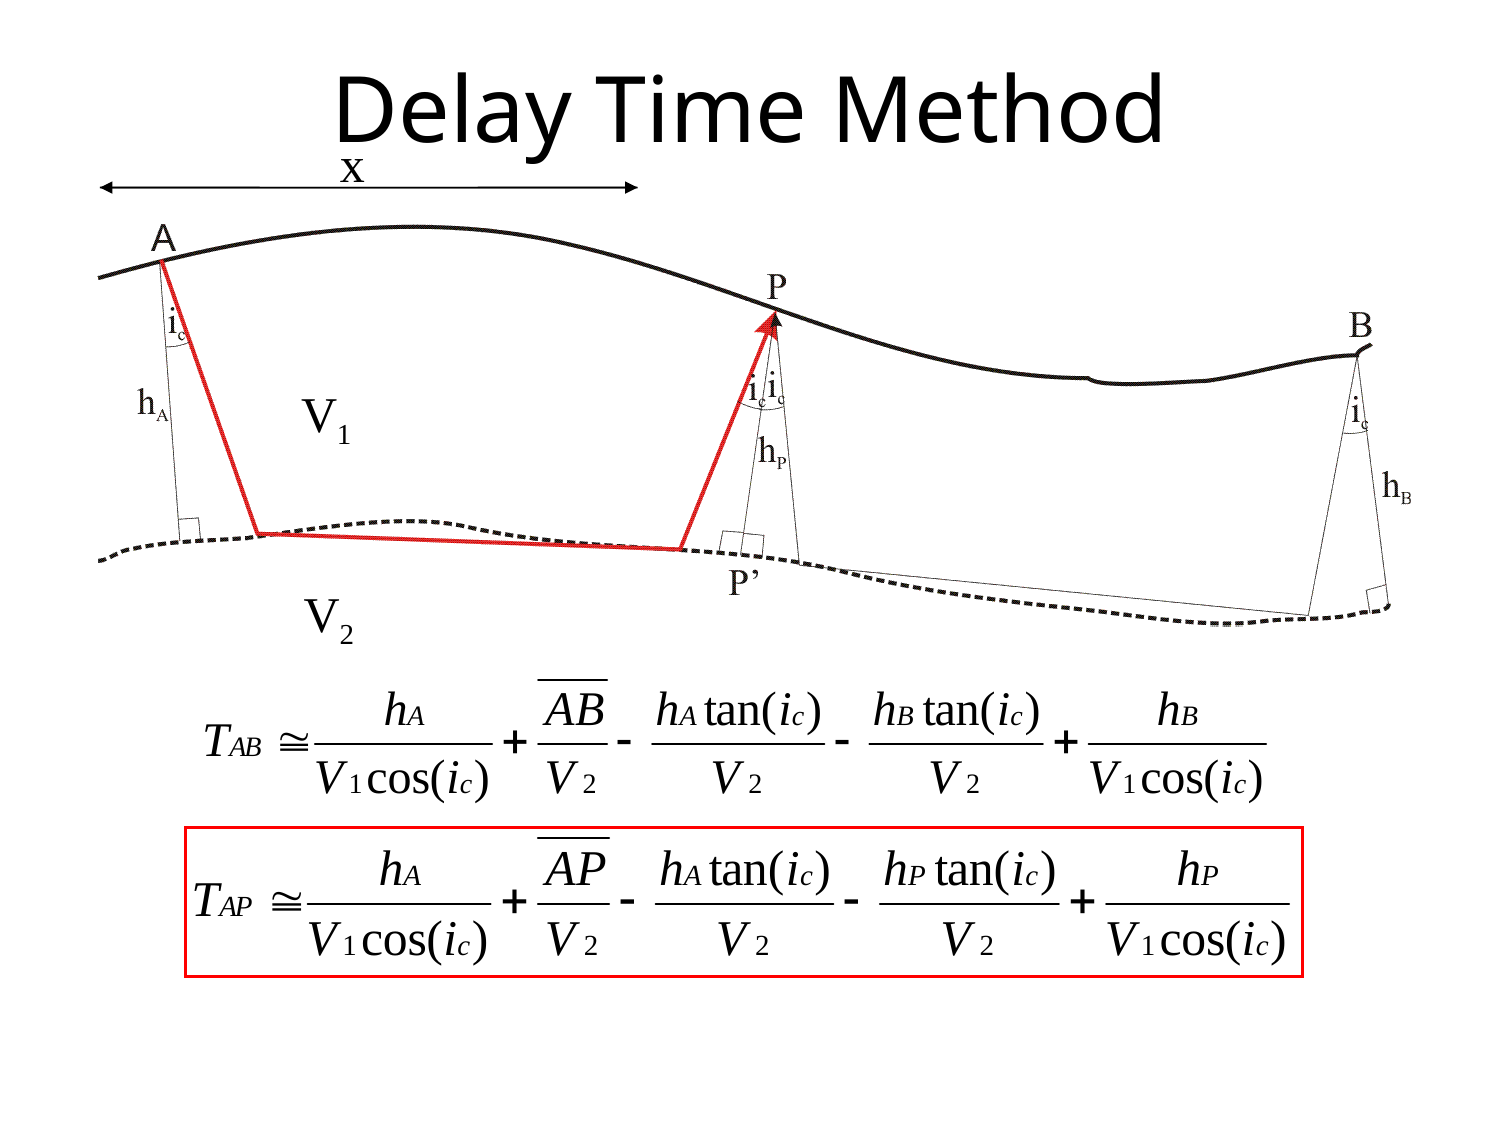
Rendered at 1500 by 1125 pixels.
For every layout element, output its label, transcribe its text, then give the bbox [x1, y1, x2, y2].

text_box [197, 671, 1278, 813]
text_box x [325, 124, 380, 200]
title Delay Time Method [112, 12, 1388, 200]
text_box [99, 181, 325, 194]
text_box [625, 181, 637, 187]
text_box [186, 828, 1301, 975]
text_box V2 [288, 627, 370, 658]
text_box [625, 188, 637, 194]
picture [97, 224, 1411, 627]
